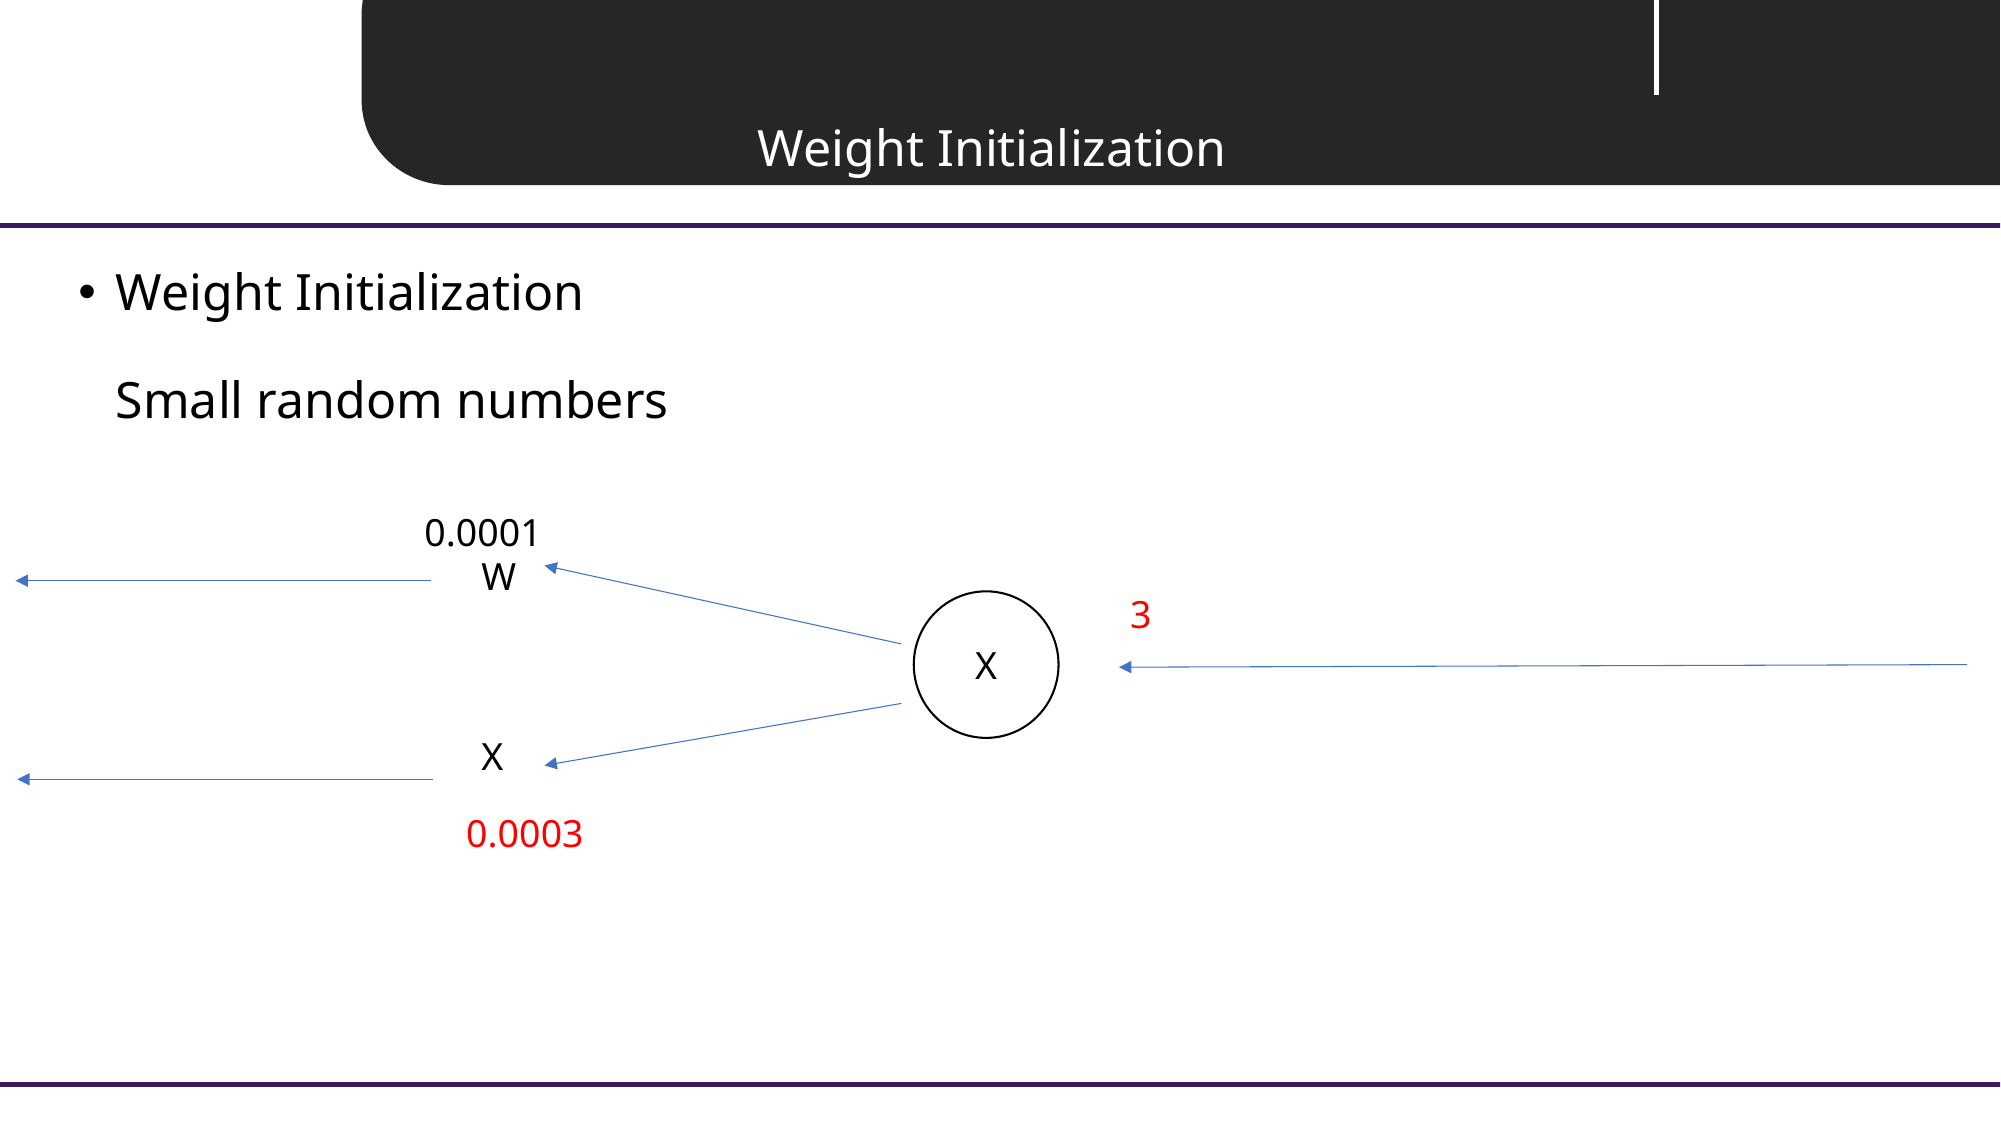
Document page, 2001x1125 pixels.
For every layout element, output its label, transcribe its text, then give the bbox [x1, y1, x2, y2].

text_box 0.0003 [451, 803, 599, 863]
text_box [1118, 664, 1968, 668]
text_box W X [466, 562, 532, 786]
text_box Unit 03 ㅣ Weight Initialization [417, 118, 1386, 176]
text_box X [912, 590, 1060, 739]
text_box 3 [1115, 583, 1167, 644]
list Weight Initialization Small random numbers [63, 259, 750, 481]
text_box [544, 565, 902, 644]
text_box 0.0001 [409, 501, 557, 562]
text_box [544, 703, 902, 766]
